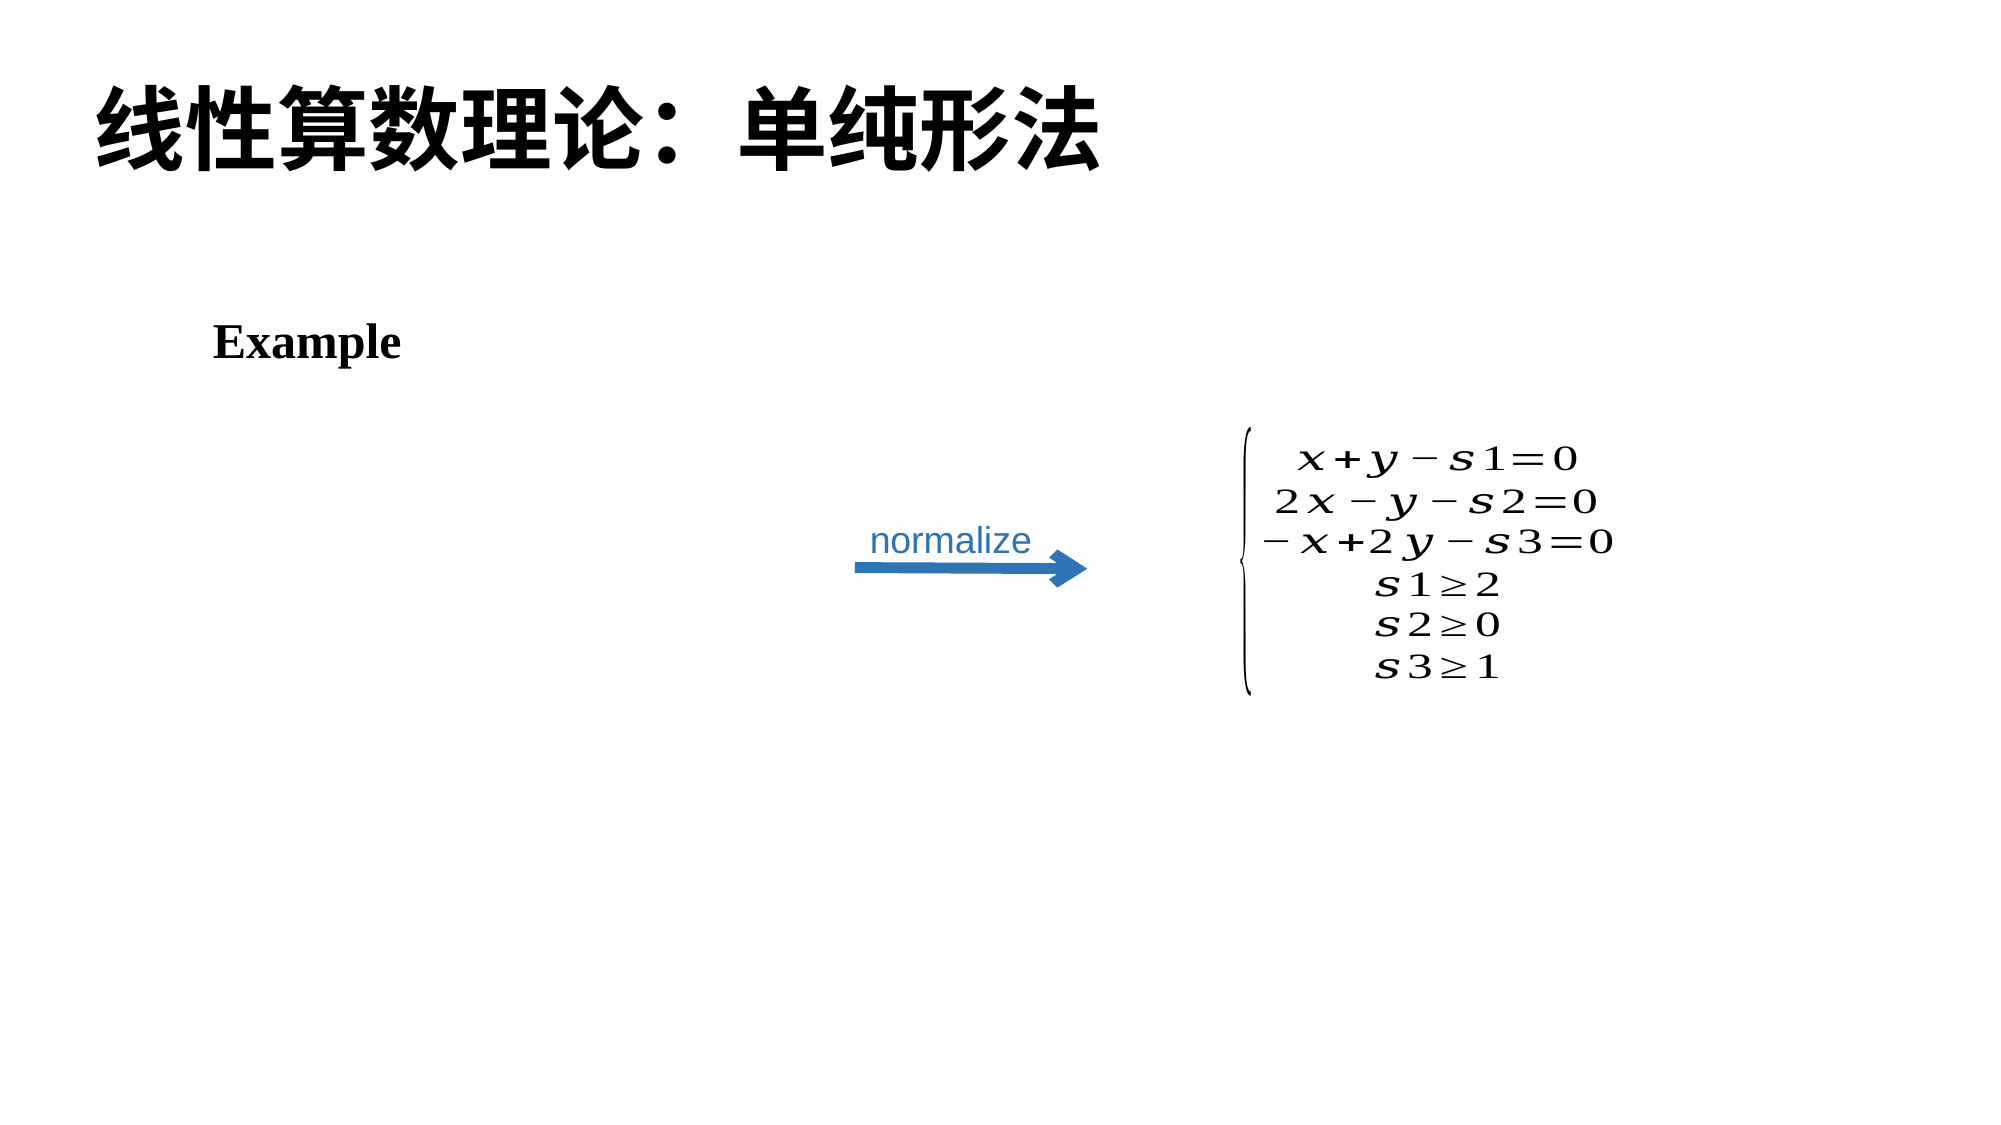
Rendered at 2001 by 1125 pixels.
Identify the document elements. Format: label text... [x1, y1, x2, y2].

title 线性算数理论：单纯形法 [78, 25, 1804, 243]
text_box normalize [855, 508, 1058, 567]
